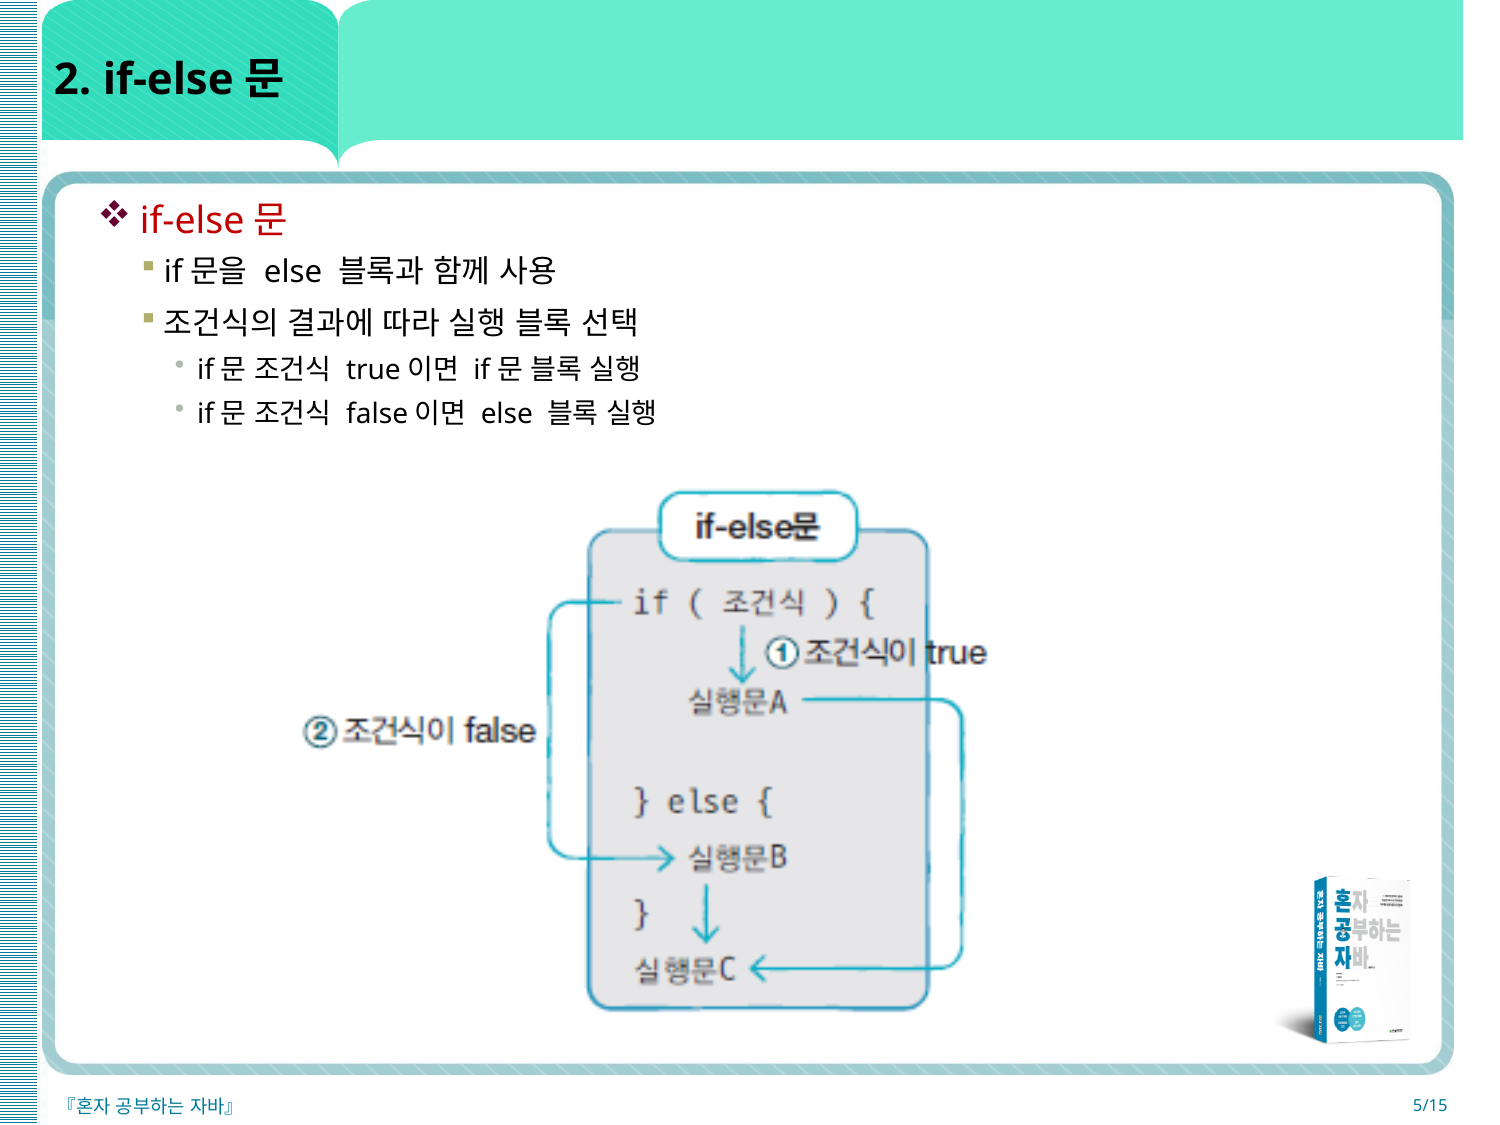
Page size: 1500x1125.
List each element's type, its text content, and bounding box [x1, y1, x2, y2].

list if-else문 if문을 else 블록과 함께 사용 조건식의 결과에 따라 실행 블록 선택 if문 조건식 true이면 if문 블록 실행 if문 조건식 false이면 else 블록 실행 [82, 189, 1408, 1080]
picture [225, 1102, 232, 1115]
picture [42, 0, 1488, 1122]
picture [290, 474, 1029, 1036]
picture [68, 1097, 75, 1110]
picture [116, 1102, 131, 1107]
title 2. if-else문 [39, 42, 1280, 138]
